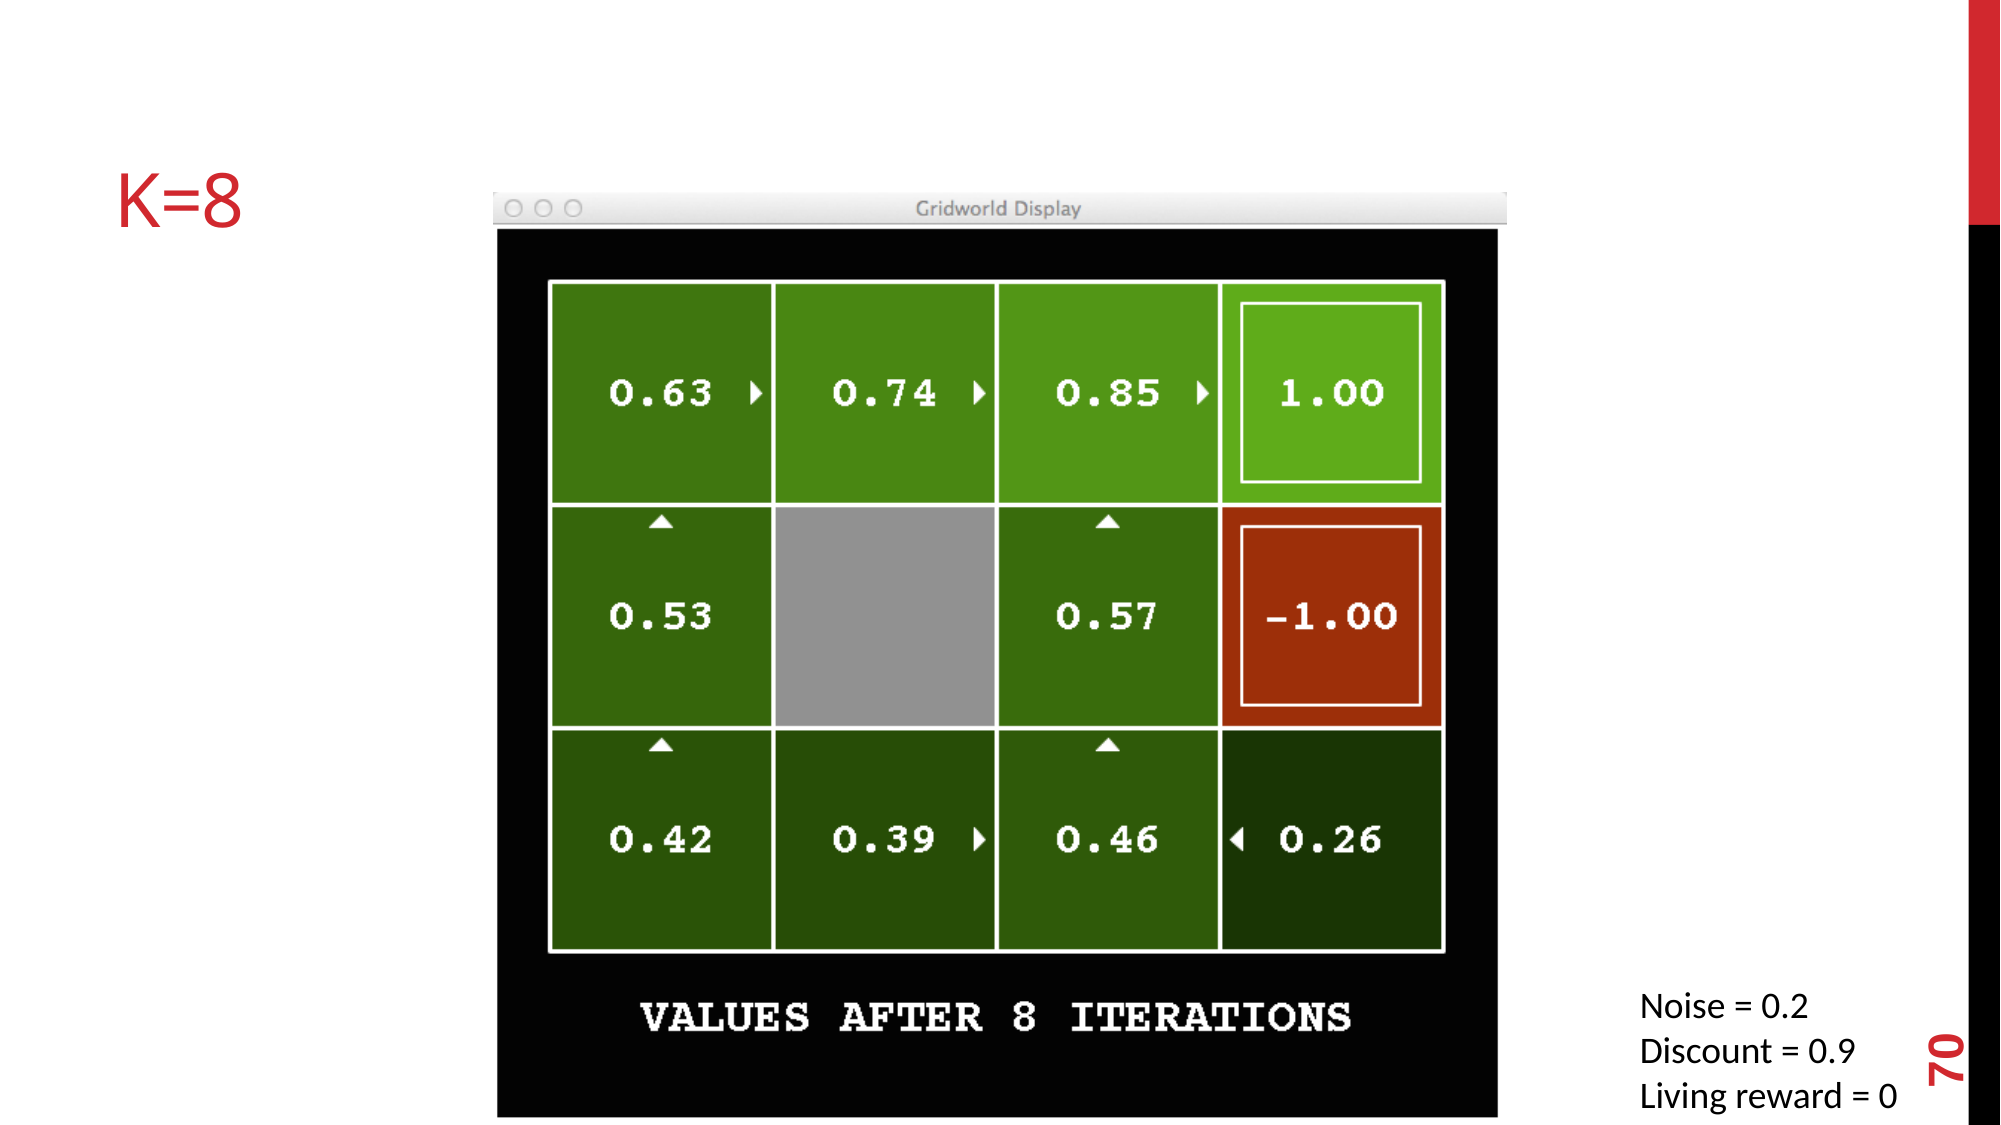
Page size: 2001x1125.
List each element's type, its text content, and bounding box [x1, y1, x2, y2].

text_box Noise = 0.2 Discount = 0.9 Living reward = 0 [1624, 973, 2000, 1124]
slide_number 70 [1903, 887, 1984, 1104]
picture [493, 192, 1507, 1125]
title k=8 [99, 25, 1367, 250]
